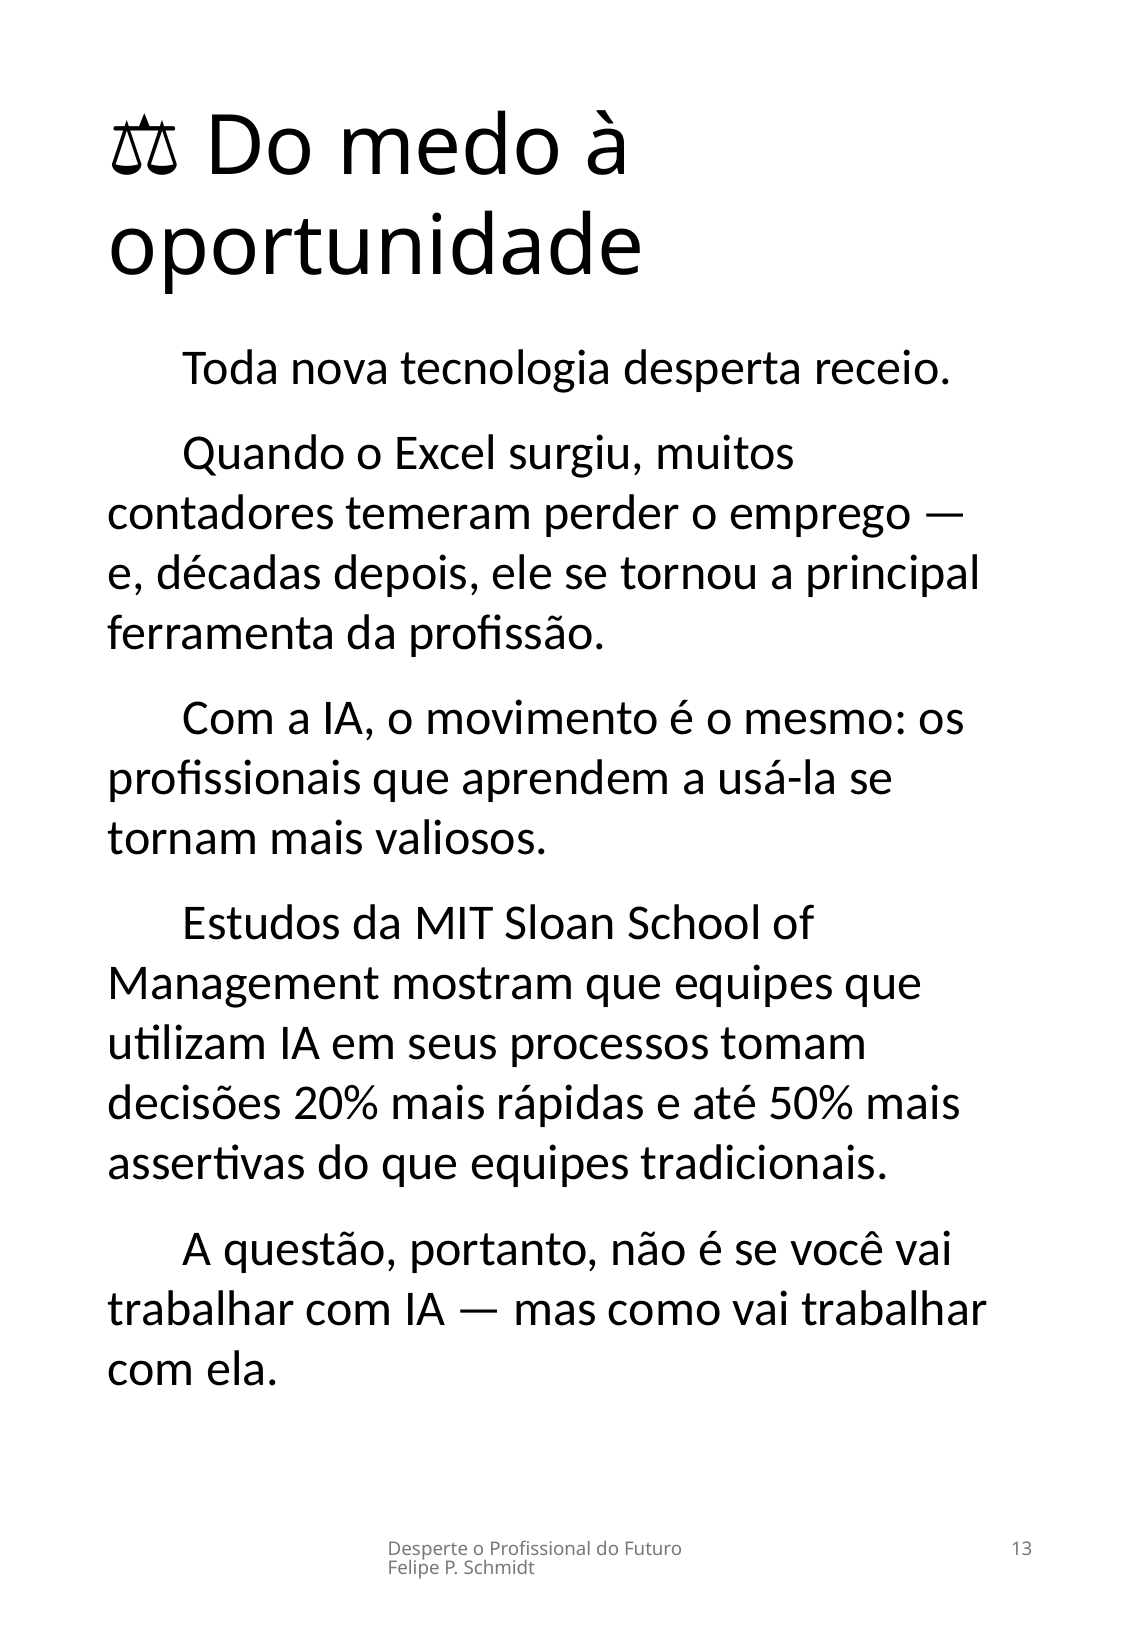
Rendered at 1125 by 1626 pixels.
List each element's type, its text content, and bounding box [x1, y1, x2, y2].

text_box Toda nova tecnologia desperta receio. Quando o Excel surgiu, muitos contadores temeram perder o emprego — e, décadas depois, ele se tornou a principal ferramenta da profissão. Com a IA, o movimento é o mesmo: os profissionais que aprendem a usá-la se tornam mais valiosos. Estudos da MIT Sloan School of Management mostram que equipes que utilizam IA em seus processos tomam decisões 20% mais rápidas e até 50% mais assertivas do que equipes tradicionais. A questão, portanto, não é se você vai trabalhar com IA — mas como vai trabalhar com ela. [93, 327, 1032, 1403]
footer Desperte o Profissional do Futuro Felipe P. Schmidt [372, 1506, 753, 1593]
text_box ⚖️ Do medo à oportunidade [93, 83, 1032, 299]
slide_number 13 [794, 1506, 1048, 1593]
